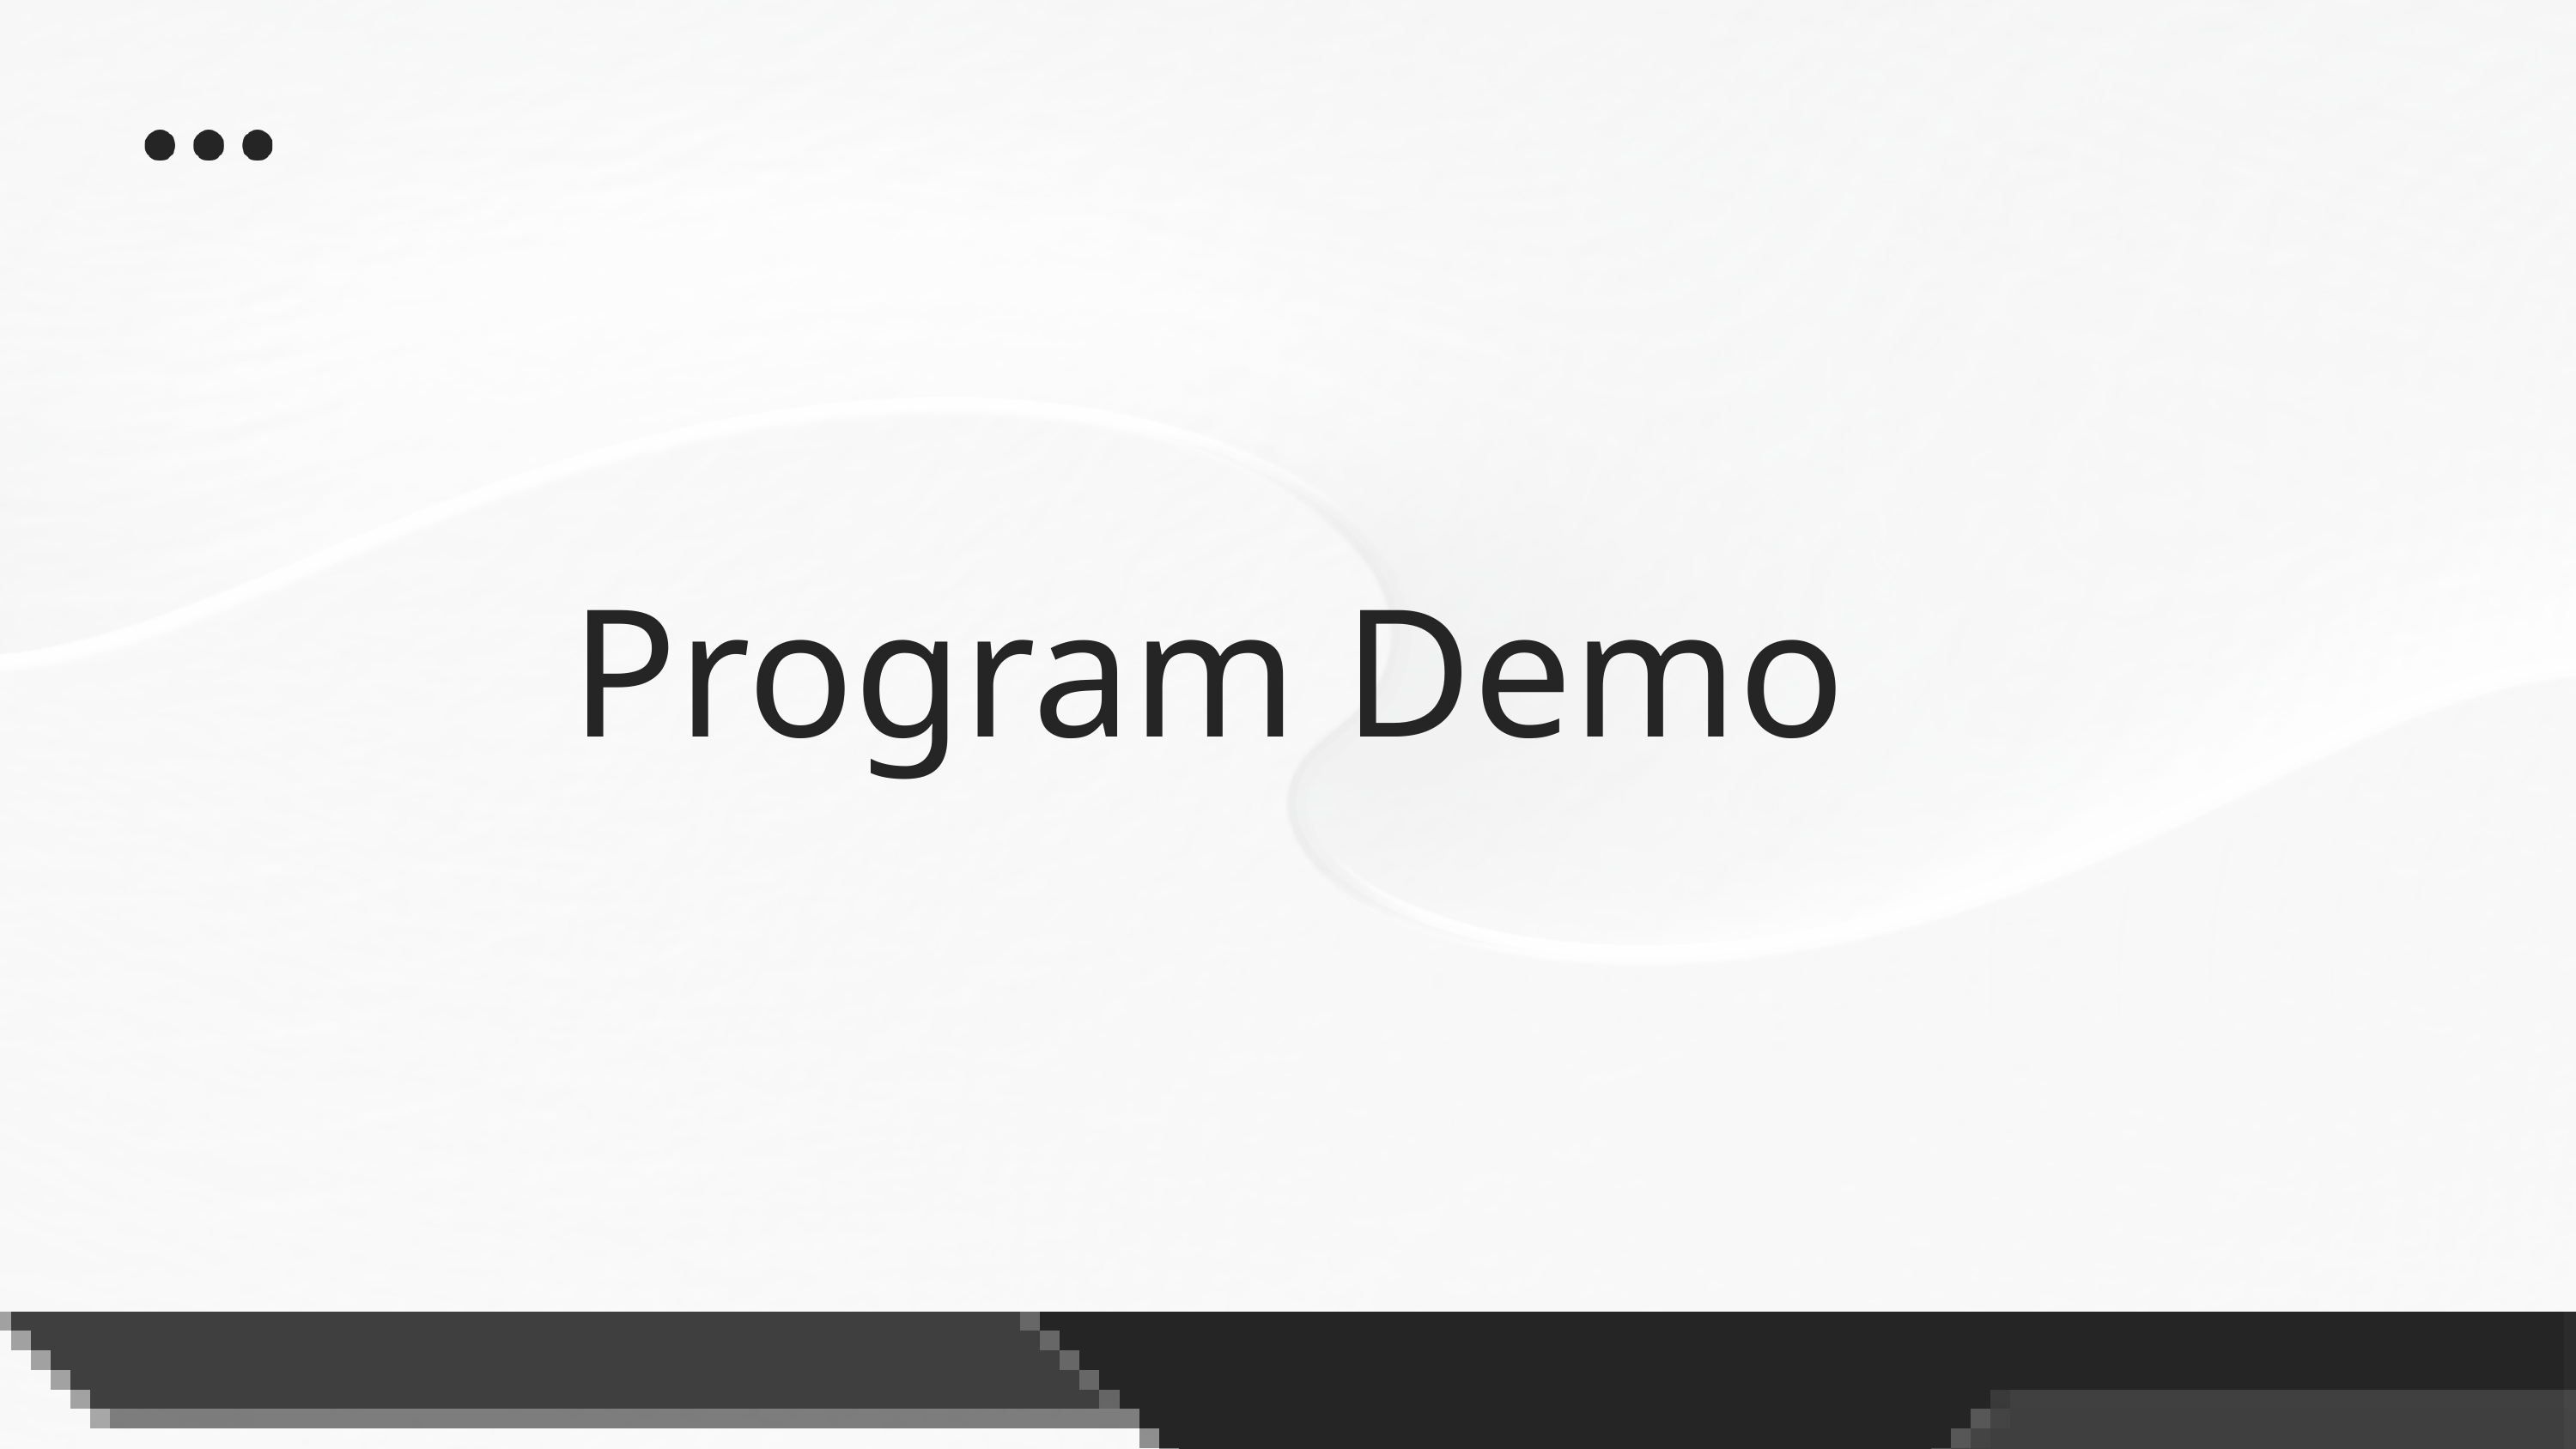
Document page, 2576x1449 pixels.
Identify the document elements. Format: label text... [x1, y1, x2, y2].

text_box [144, 130, 273, 161]
text_box Program Demo [570, 623, 2006, 773]
text_box [0, 1312, 2576, 1449]
text_box [0, 0, 2576, 1312]
